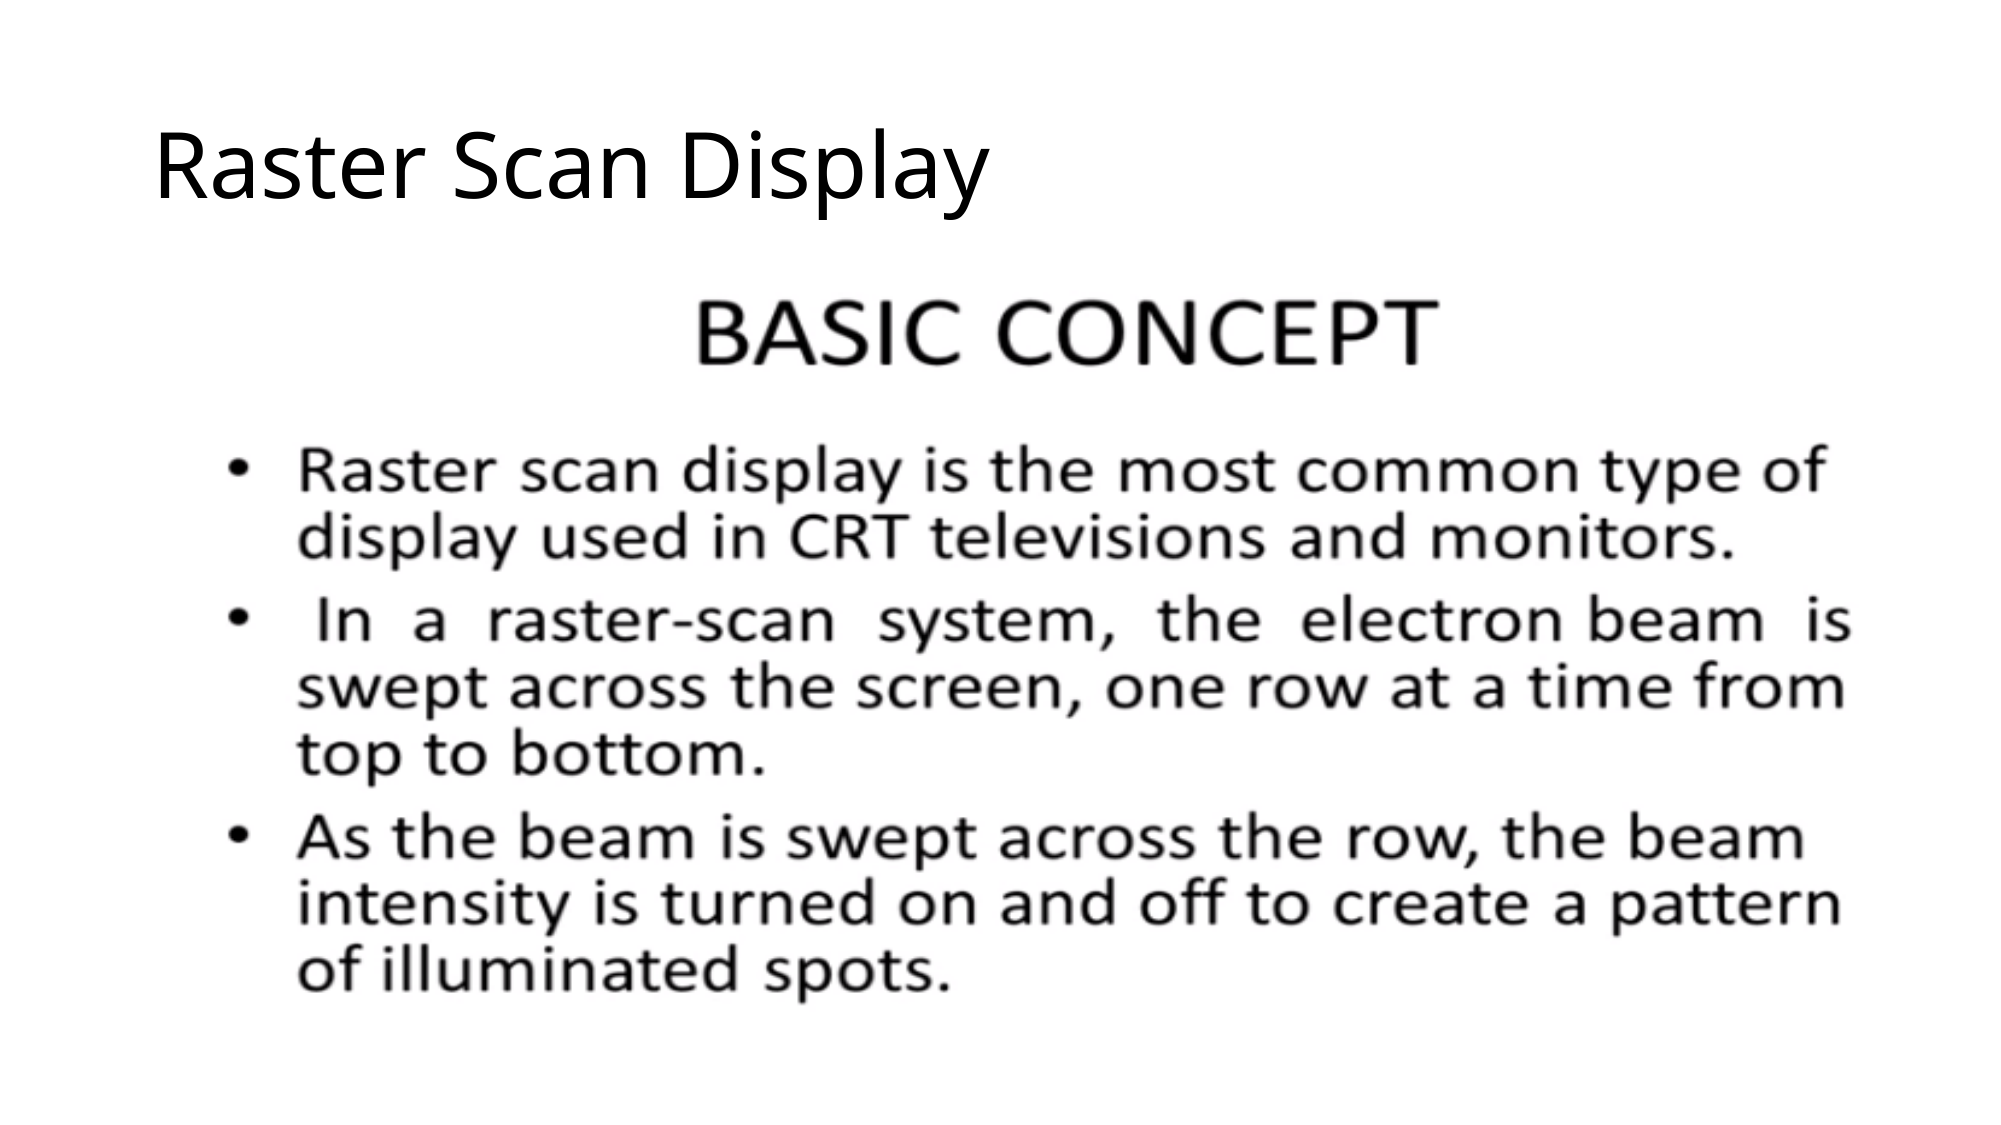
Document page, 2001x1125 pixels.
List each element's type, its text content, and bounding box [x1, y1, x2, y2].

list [164, 277, 1929, 1057]
title Raster Scan Display [137, 59, 1863, 278]
